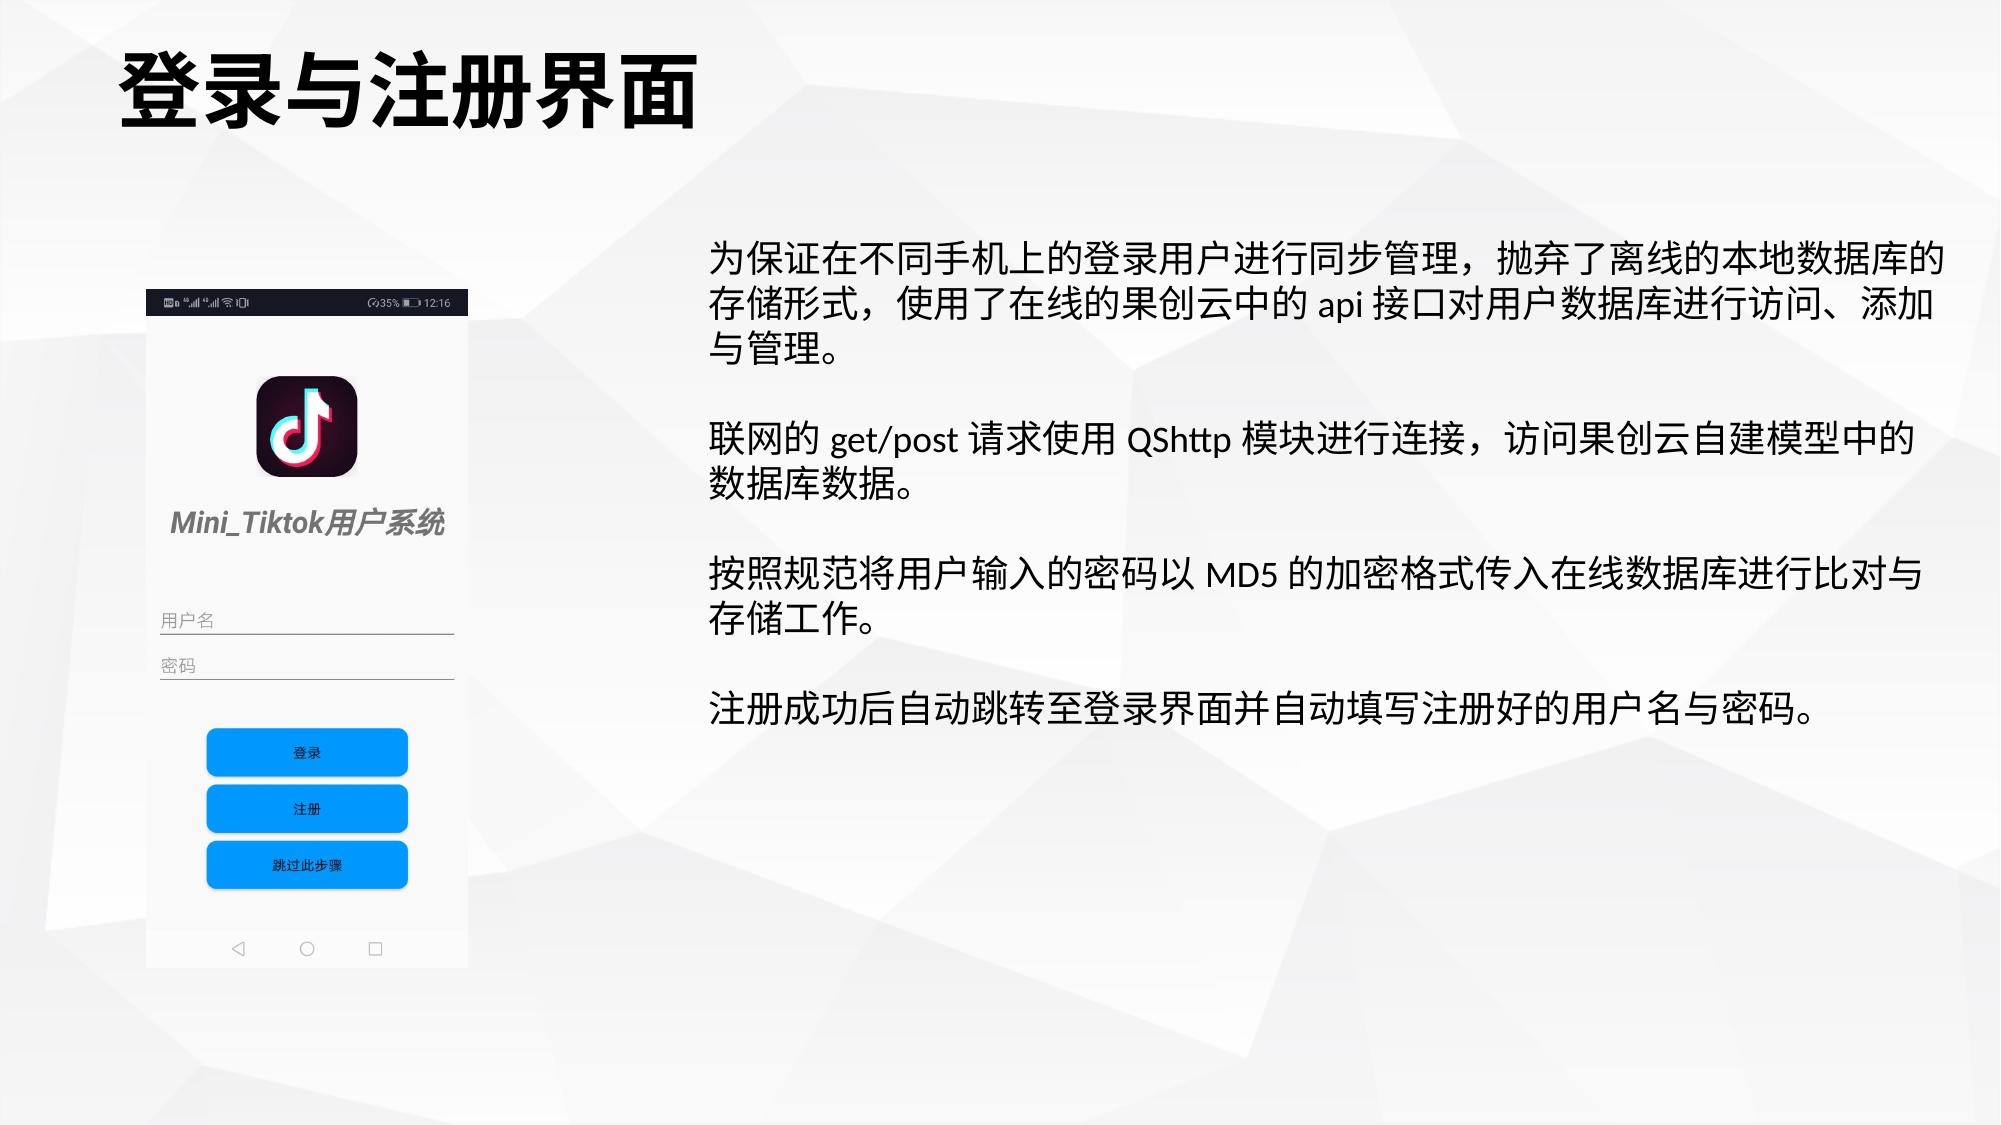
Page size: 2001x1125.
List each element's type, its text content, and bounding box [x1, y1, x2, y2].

picture [0, 0, 2001, 1125]
text_box 登录与注册界面 [102, 30, 749, 146]
text_box 为保证在不同手机上的登录用户进行同步管理，抛弃了离线的本地数据库的存储形式，使用了在线的果创云中的api接口对用户数据库进行访问、添加与管理。 联网的get/post请求使用QShttp模块进行连接，访问果创云自建模型中的数据库数据。 按照规范将用户输入的密码以MD5的加密格式传入在线数据库进行比对与存储工作。 注册成功后自动跳转至登录界面并自动填写注册好的用户名与密码。 [693, 227, 1962, 828]
